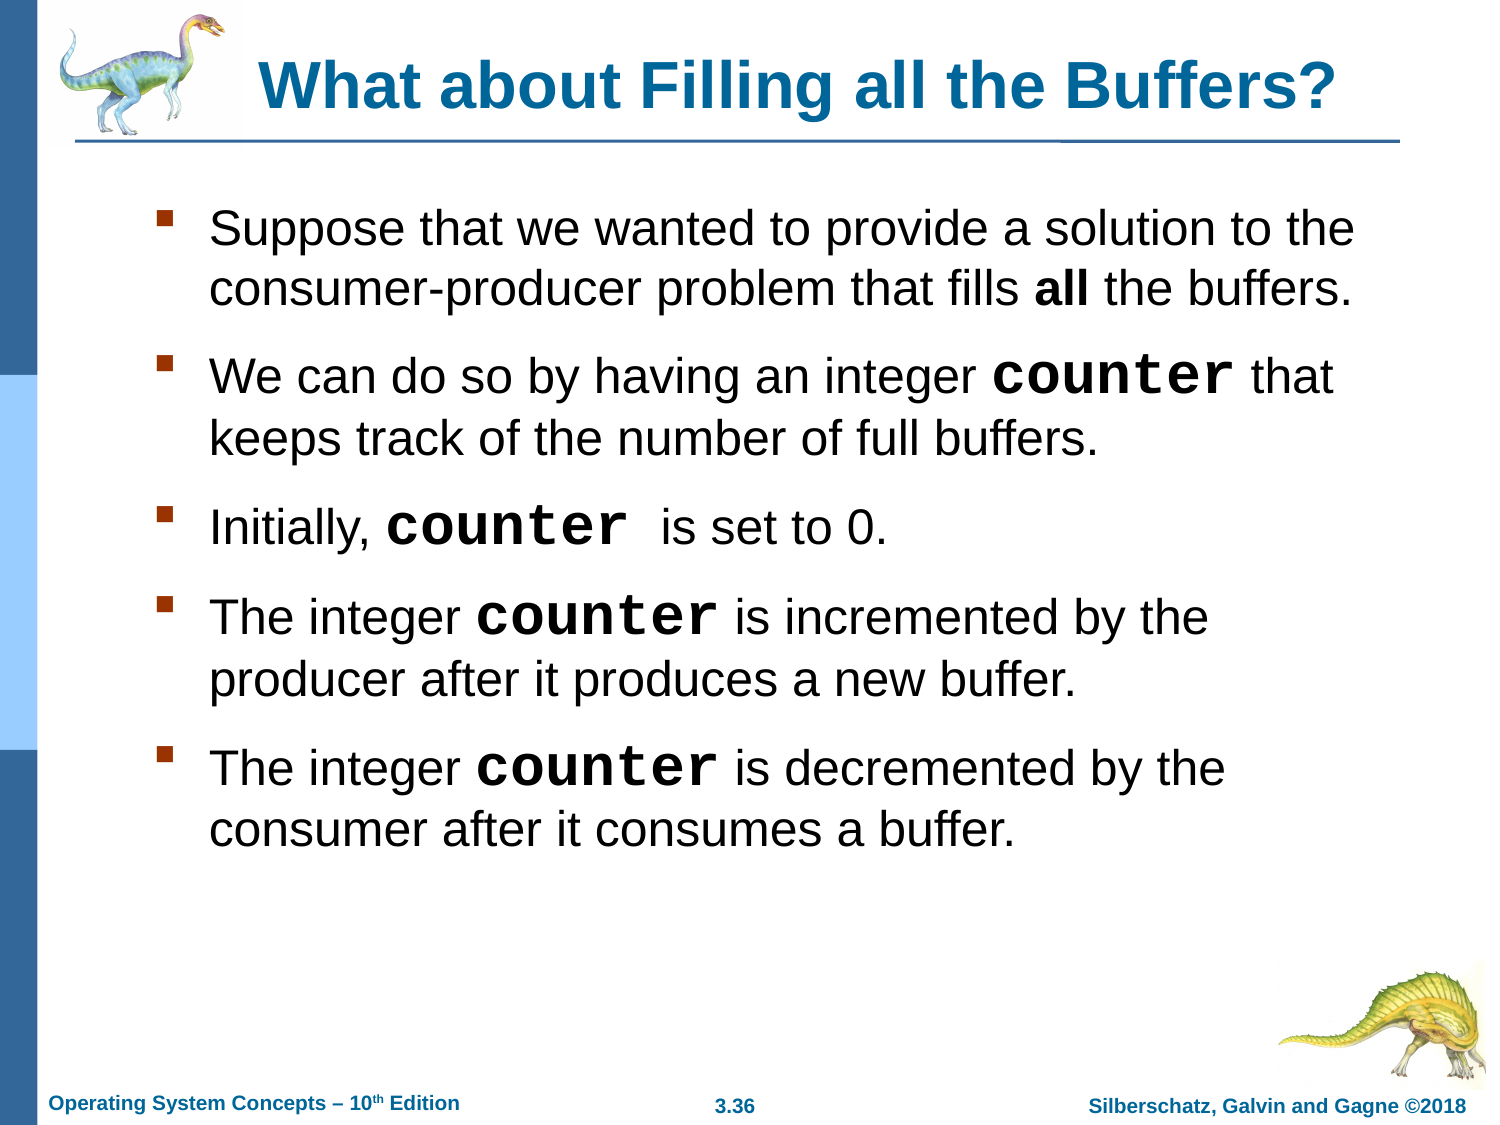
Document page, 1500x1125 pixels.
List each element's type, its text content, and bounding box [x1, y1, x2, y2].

list Suppose that we wanted to provide a solution to the consumer-producer problem that fills all the buffers. We can do so by having an integer counter that keeps track of the number of full buffers. Initially, counter is set to 0. The integer counter is incremented by the producer after it produces a new buffer. The integer counter is decremented by the consumer after it consumes a buffer. [137, 187, 1385, 969]
picture [46, 0, 243, 149]
title What about Filling all the Buffers? [153, 35, 1446, 130]
picture [1275, 959, 1486, 1090]
